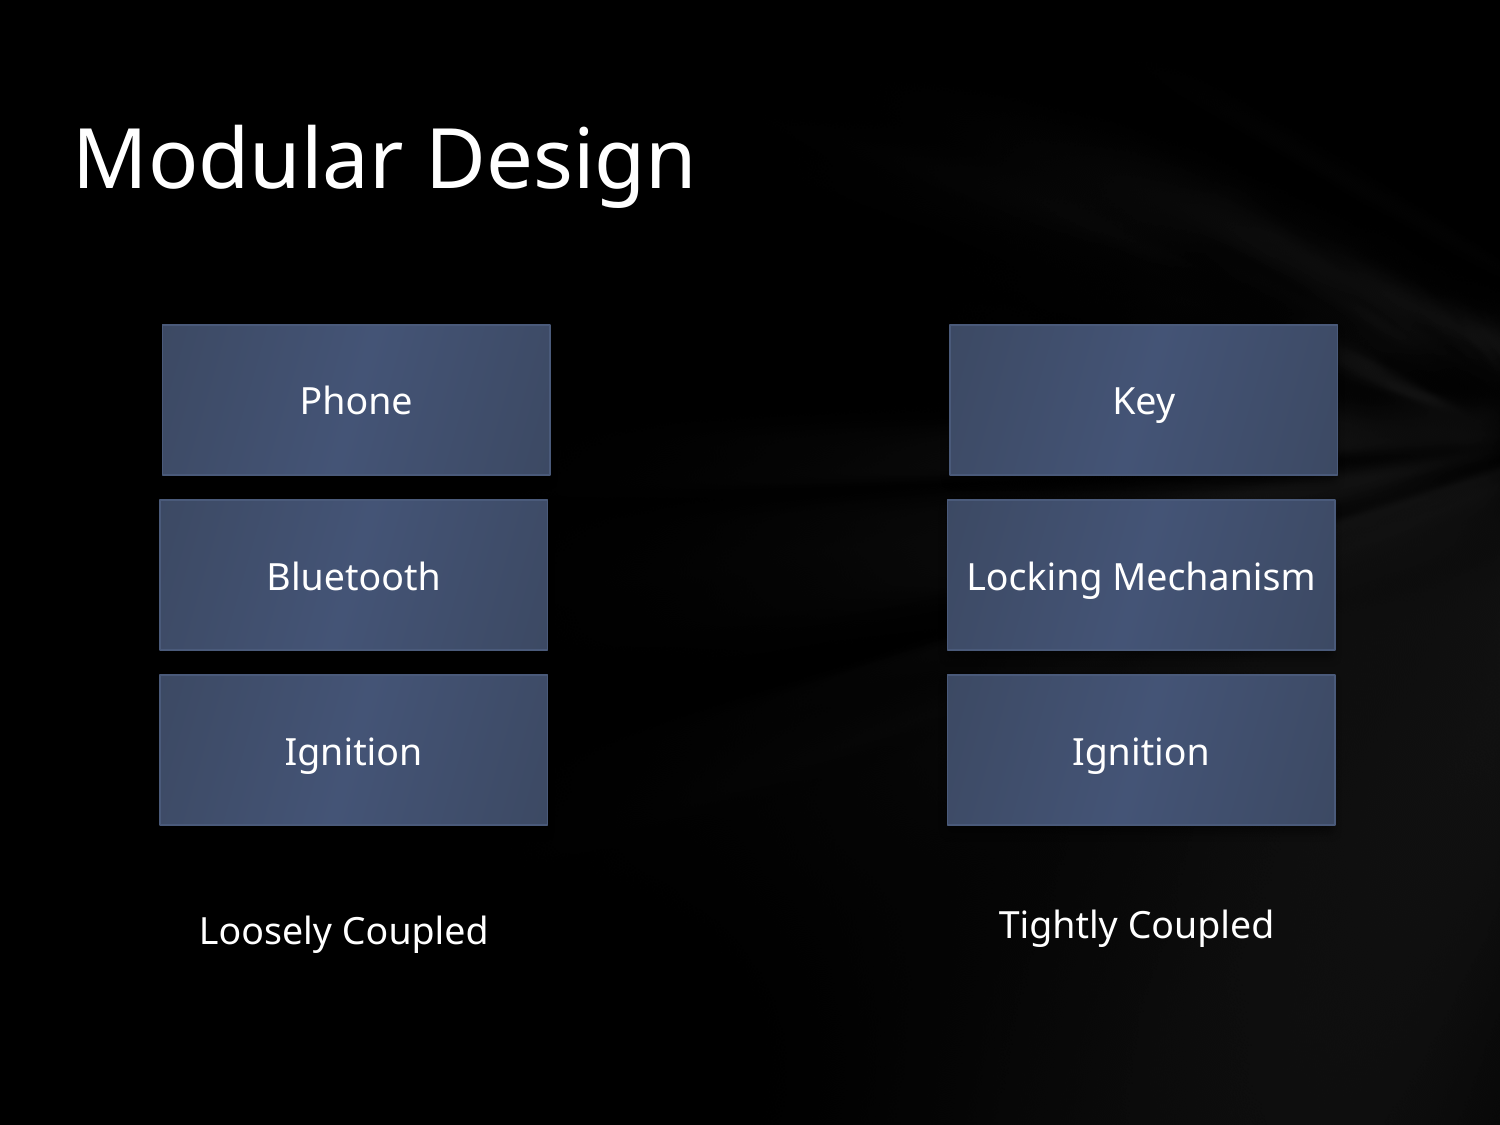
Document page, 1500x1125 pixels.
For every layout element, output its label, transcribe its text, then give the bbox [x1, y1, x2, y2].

text_box Key [949, 324, 1338, 476]
text_box Ignition [159, 674, 548, 826]
text_box Tightly Coupled [984, 893, 1290, 953]
text_box Bluetooth [159, 499, 548, 651]
text_box Ignition [947, 674, 1336, 826]
title Modular Design [57, 37, 1318, 213]
text_box Phone [162, 324, 551, 476]
text_box Loosely Coupled [184, 899, 504, 960]
text_box Locking Mechanism [947, 499, 1336, 651]
